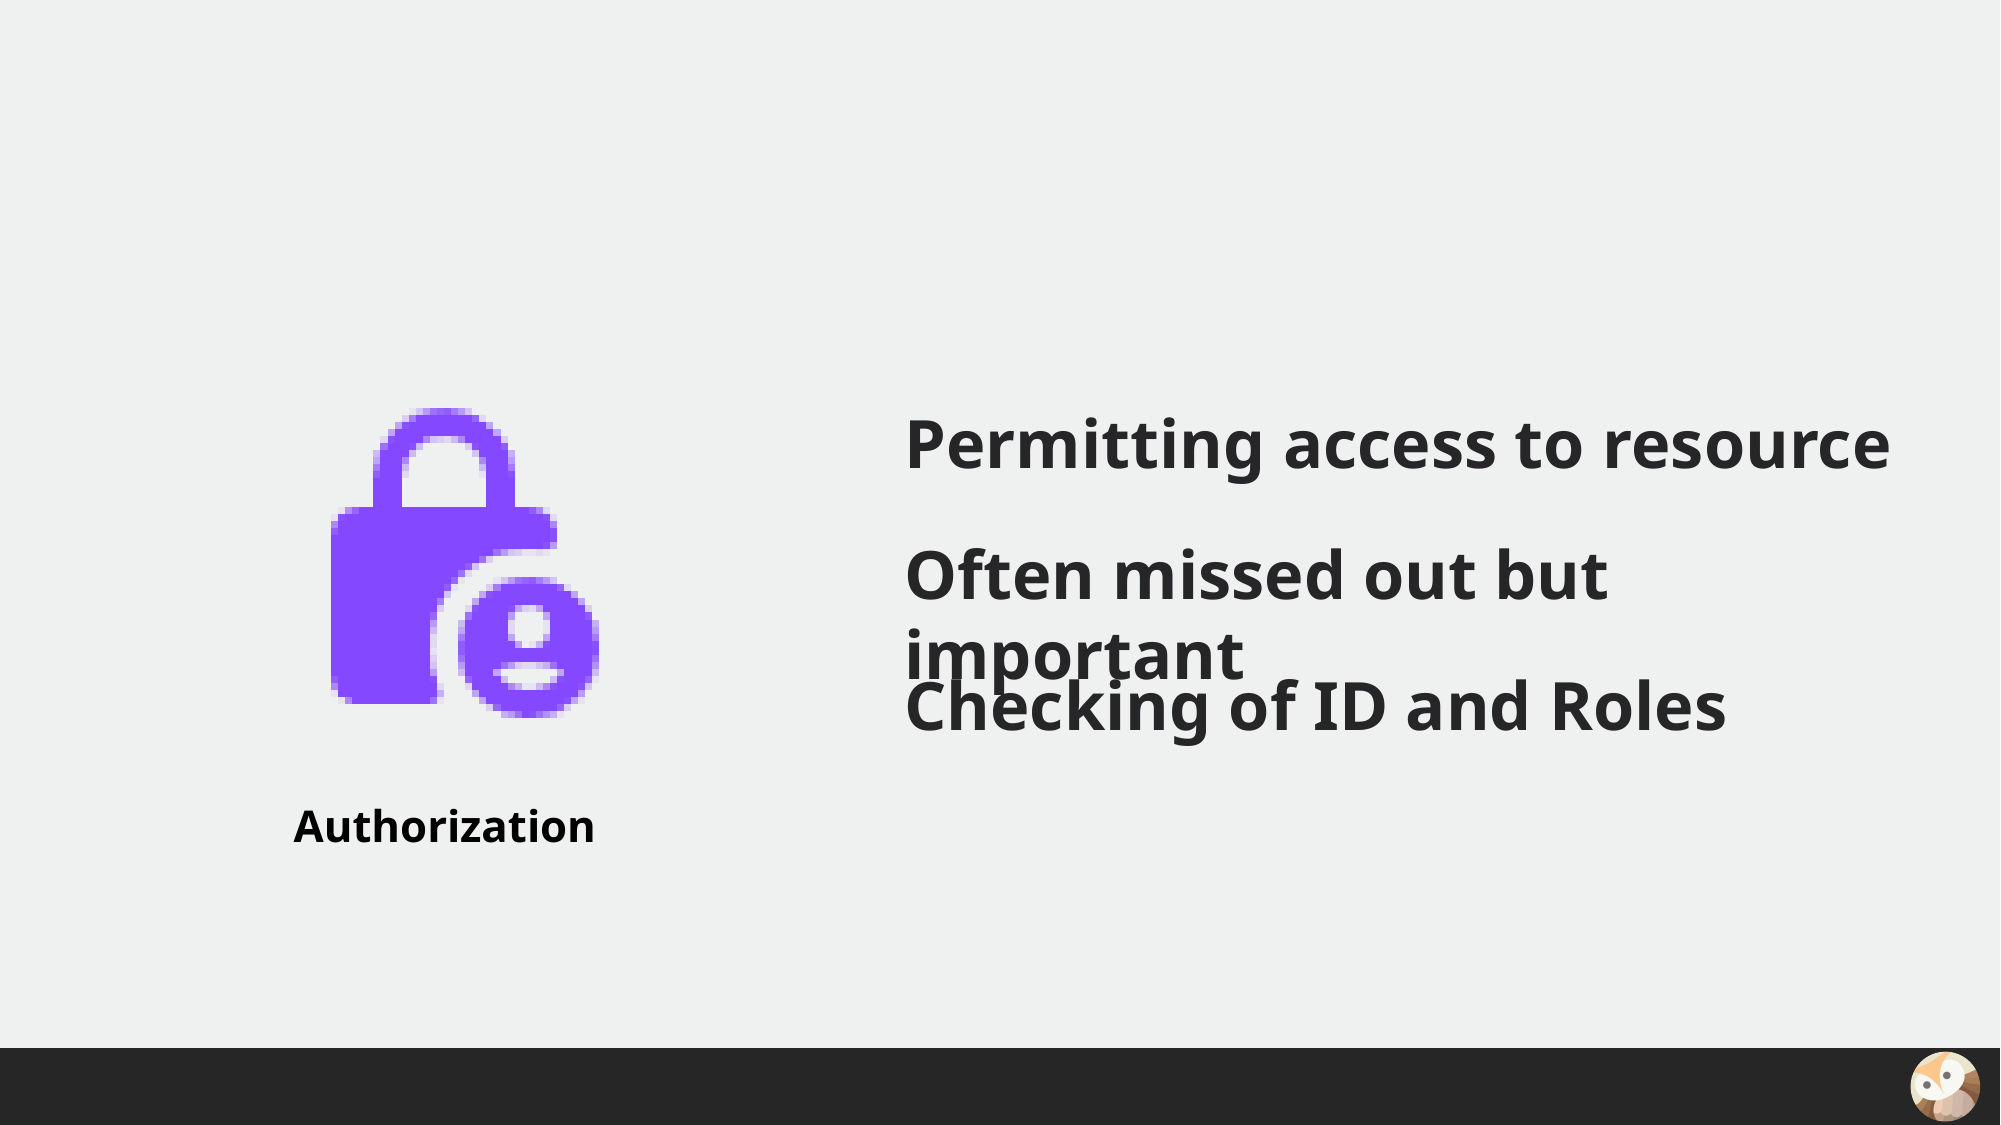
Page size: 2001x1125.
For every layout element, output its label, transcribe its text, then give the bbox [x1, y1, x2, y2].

list Authorization [275, 790, 614, 854]
list Often missed out but important [889, 525, 1935, 608]
picture [275, 394, 614, 733]
list Permitting access to resource [889, 394, 1911, 477]
list Checking of ID and Roles [889, 656, 1911, 739]
picture [1910, 1051, 1981, 1122]
